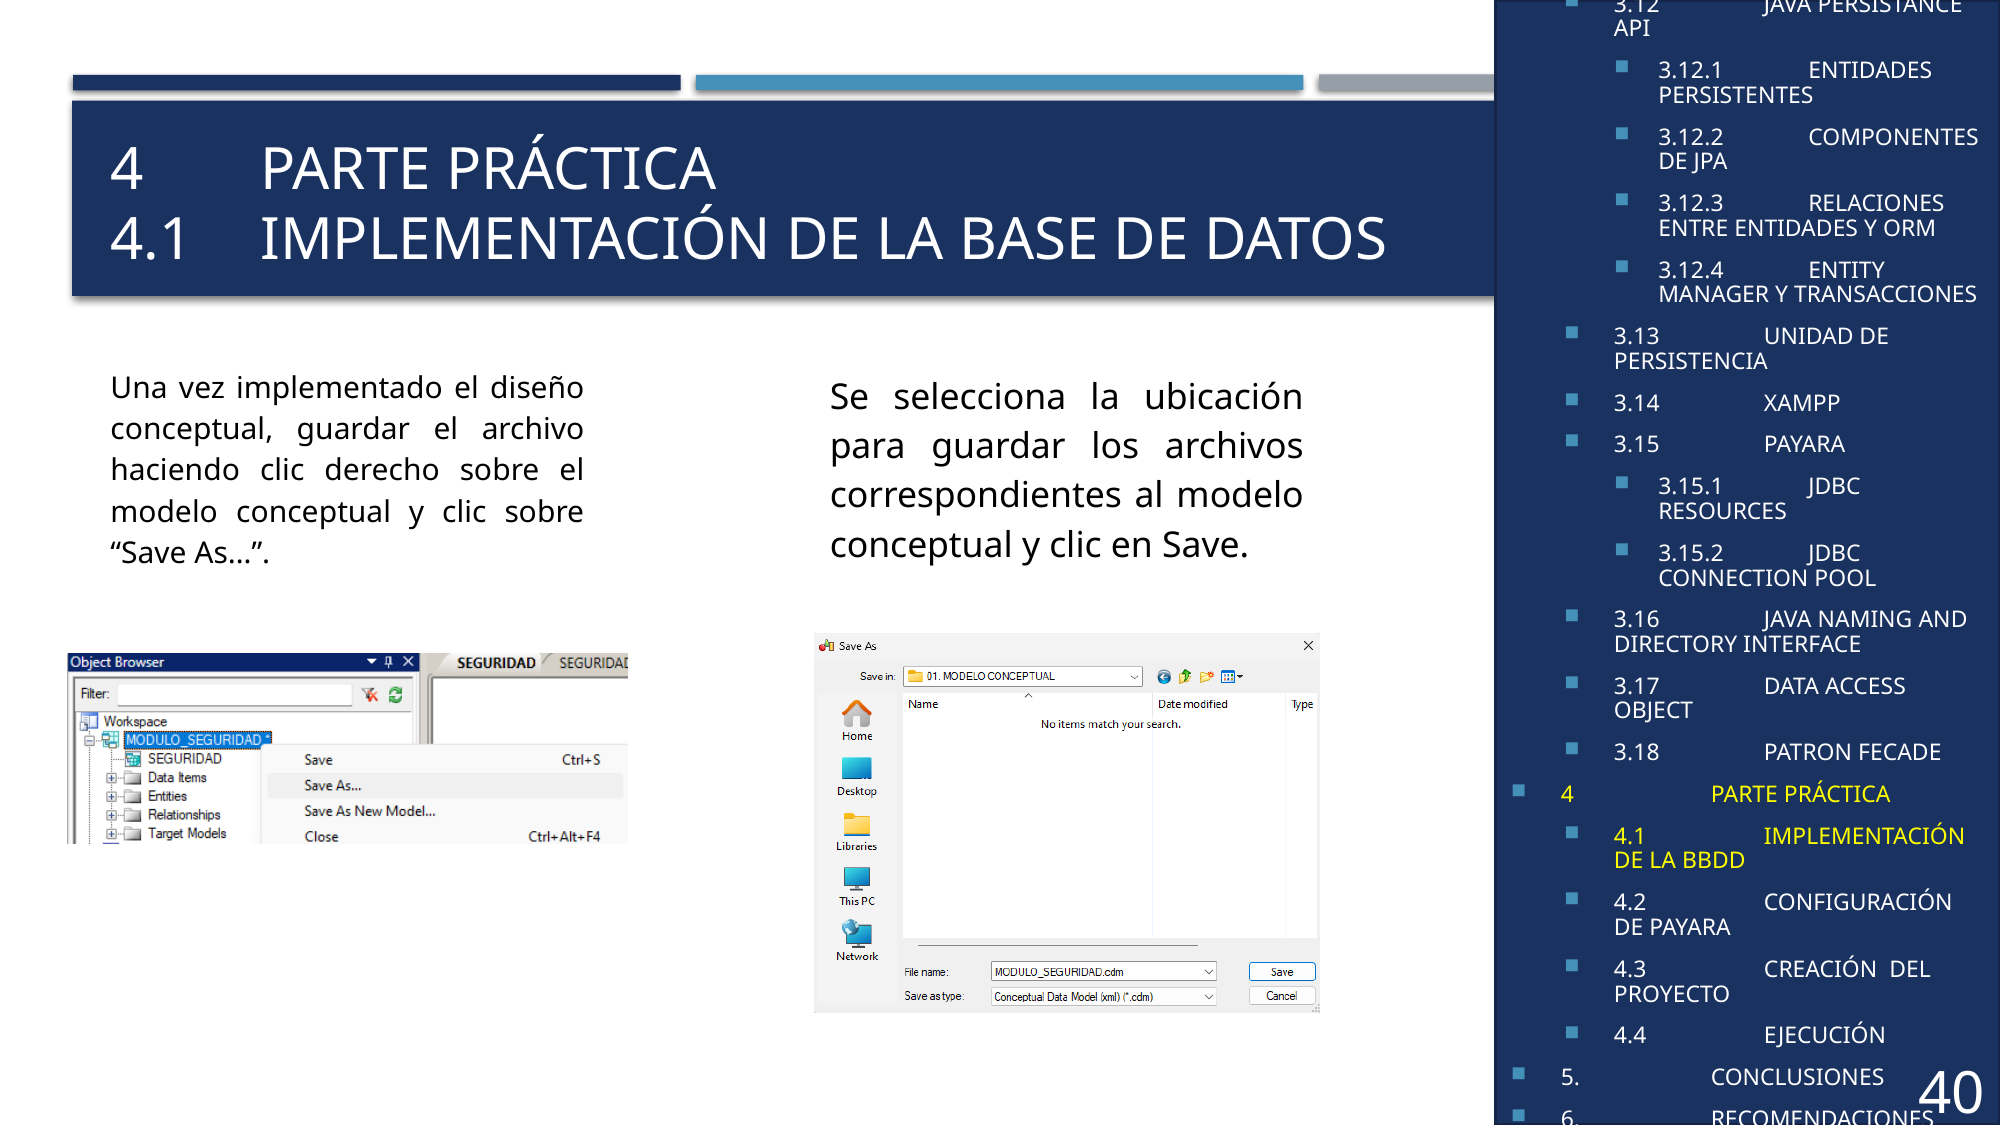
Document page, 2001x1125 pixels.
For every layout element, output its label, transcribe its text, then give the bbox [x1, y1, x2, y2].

text_box 3.12 JAVA PERSISTANCE API 3.12.1 ENTIDADES PERSISTENTES 3.12.2 COMPONENTES DE JPA 3.12.3 RELACIONES ENTRE ENTIDADES Y ORM 3.12.4 ENTITY MANAGER Y TRANSACCIONES 3.13 UNIDAD DE PERSISTENCIA 3.14 XAMPP 3.15 PAYARA 3.15.1 JDBC RESOURCES 3.15.2 JDBC CONNECTION POOL 3.16 JAVA NAMING AND DIRECTORY INTERFACE 3.17 DATA ACCESS OBJECT 3.18 PATRON FECADE 4 PARTE PRÁCTICA 4.1 IMPLEMENTACIÓN DE LA BBDD 4.2 CONFIGURACIÓN DE PAYARA 4.3 CREACIÓN DEL PROYECTO 4.4 EJECUCIÓN 5. CONCLUSIONES 6. RECOMENDACIONES [1494, 0, 2000, 1125]
picture [814, 632, 1320, 1014]
text_box Se selecciona la ubicación para guardar los archivos correspondientes al modelo conceptual y clic en Save. [814, 353, 1320, 579]
slide_number 40 [1827, 1065, 2000, 1125]
picture [66, 652, 629, 844]
list Una vez implementado el diseño conceptual, guardar el archivo haciendo clic derecho sobre el modelo conceptual y clic sobre “Save As…”. [95, 353, 600, 579]
title 4 Parte práctica 4.1 IMPLEMENTACIÓN DE LA BASE DE DATOS [95, 112, 1494, 279]
